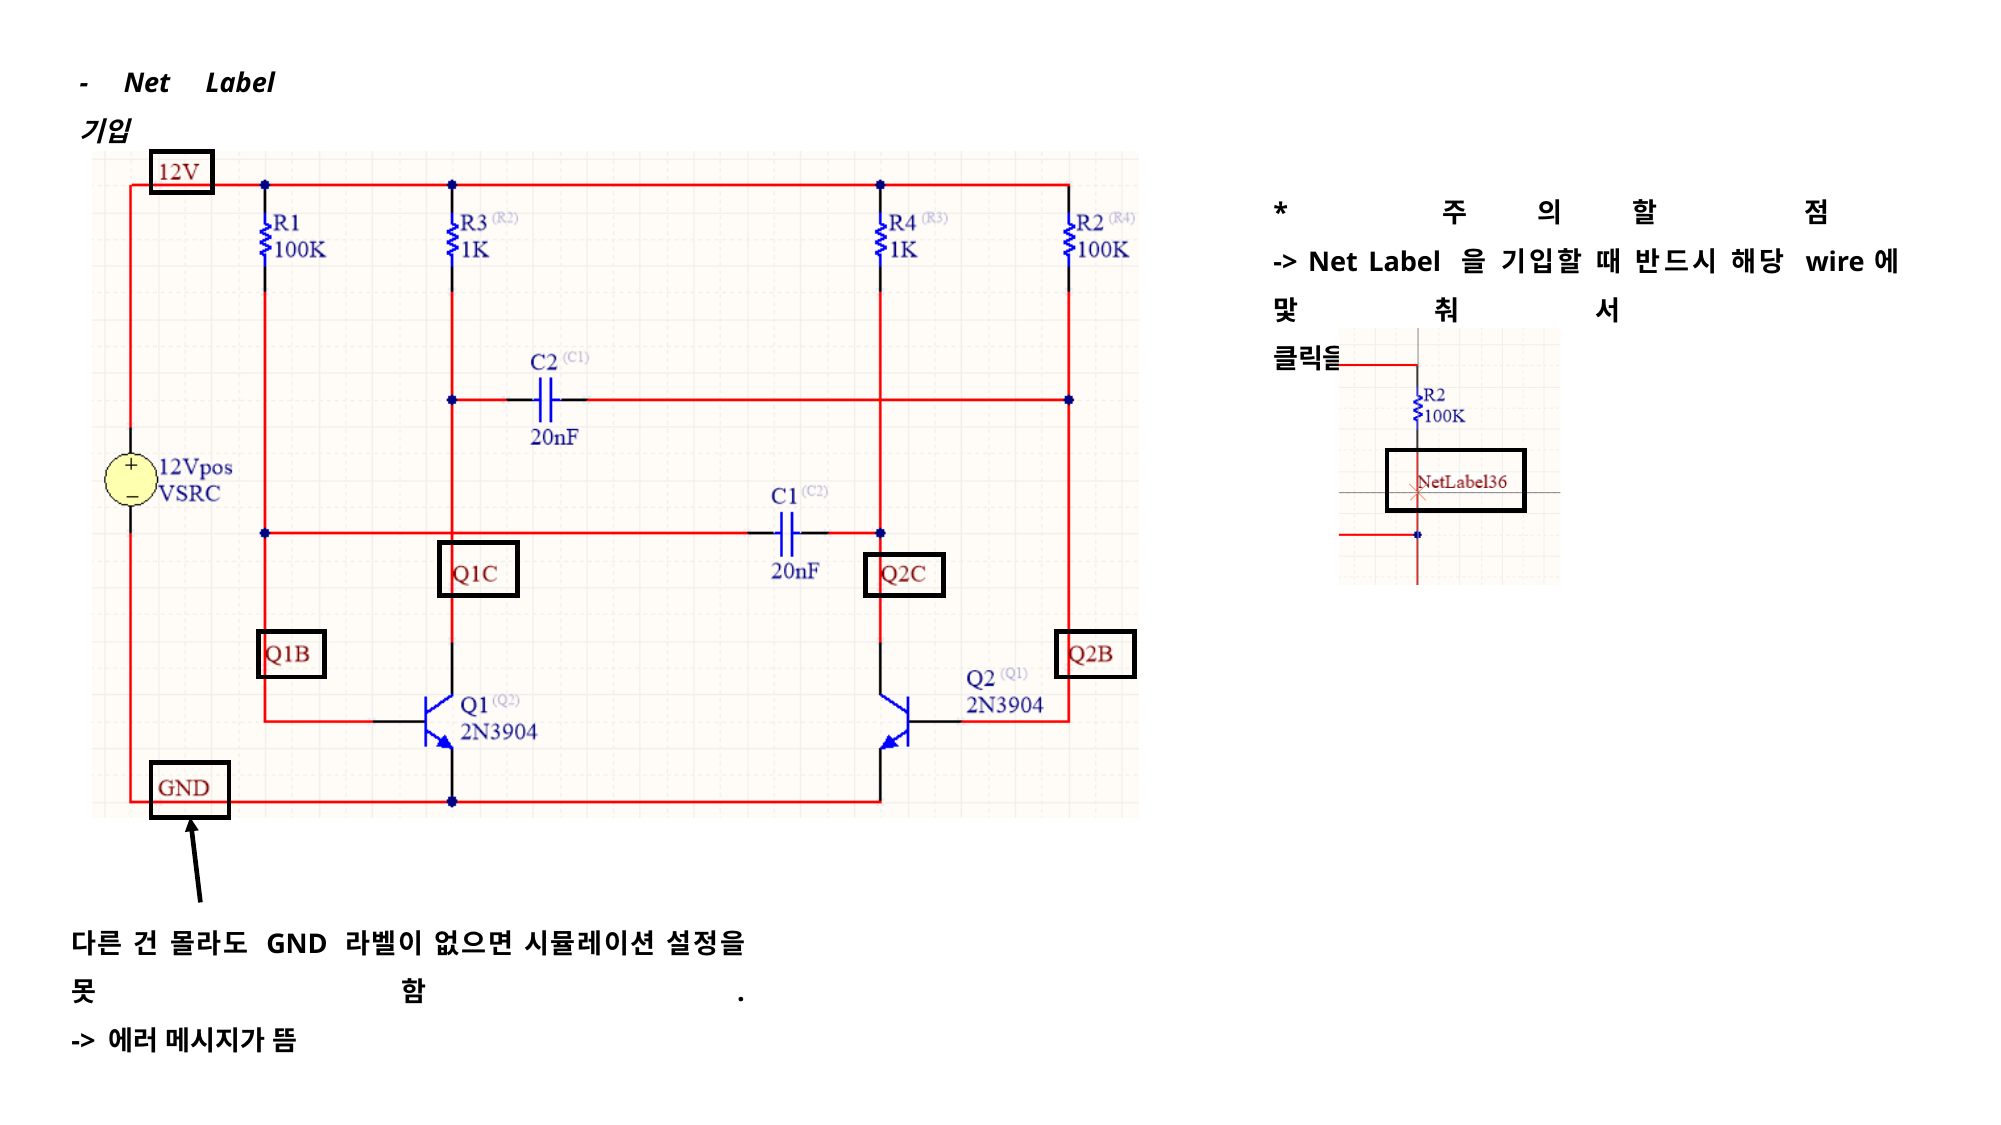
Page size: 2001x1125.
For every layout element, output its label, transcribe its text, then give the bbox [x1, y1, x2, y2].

text_box - Net Label 기입 [64, 41, 290, 105]
text_box * 주의할 점 -> Net Label 을 기입할 때 반드시 해당 wire에 맟춰서 클릭을 해야한다. [1258, 172, 1915, 334]
picture [1338, 328, 1561, 585]
picture [91, 151, 1139, 818]
text_box 다른 건 몰라도 GND 라벨이 없으면 시뮬레이션 설정을 못함. -> 에러 메시지가 뜸 [56, 902, 760, 1015]
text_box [190, 817, 201, 903]
